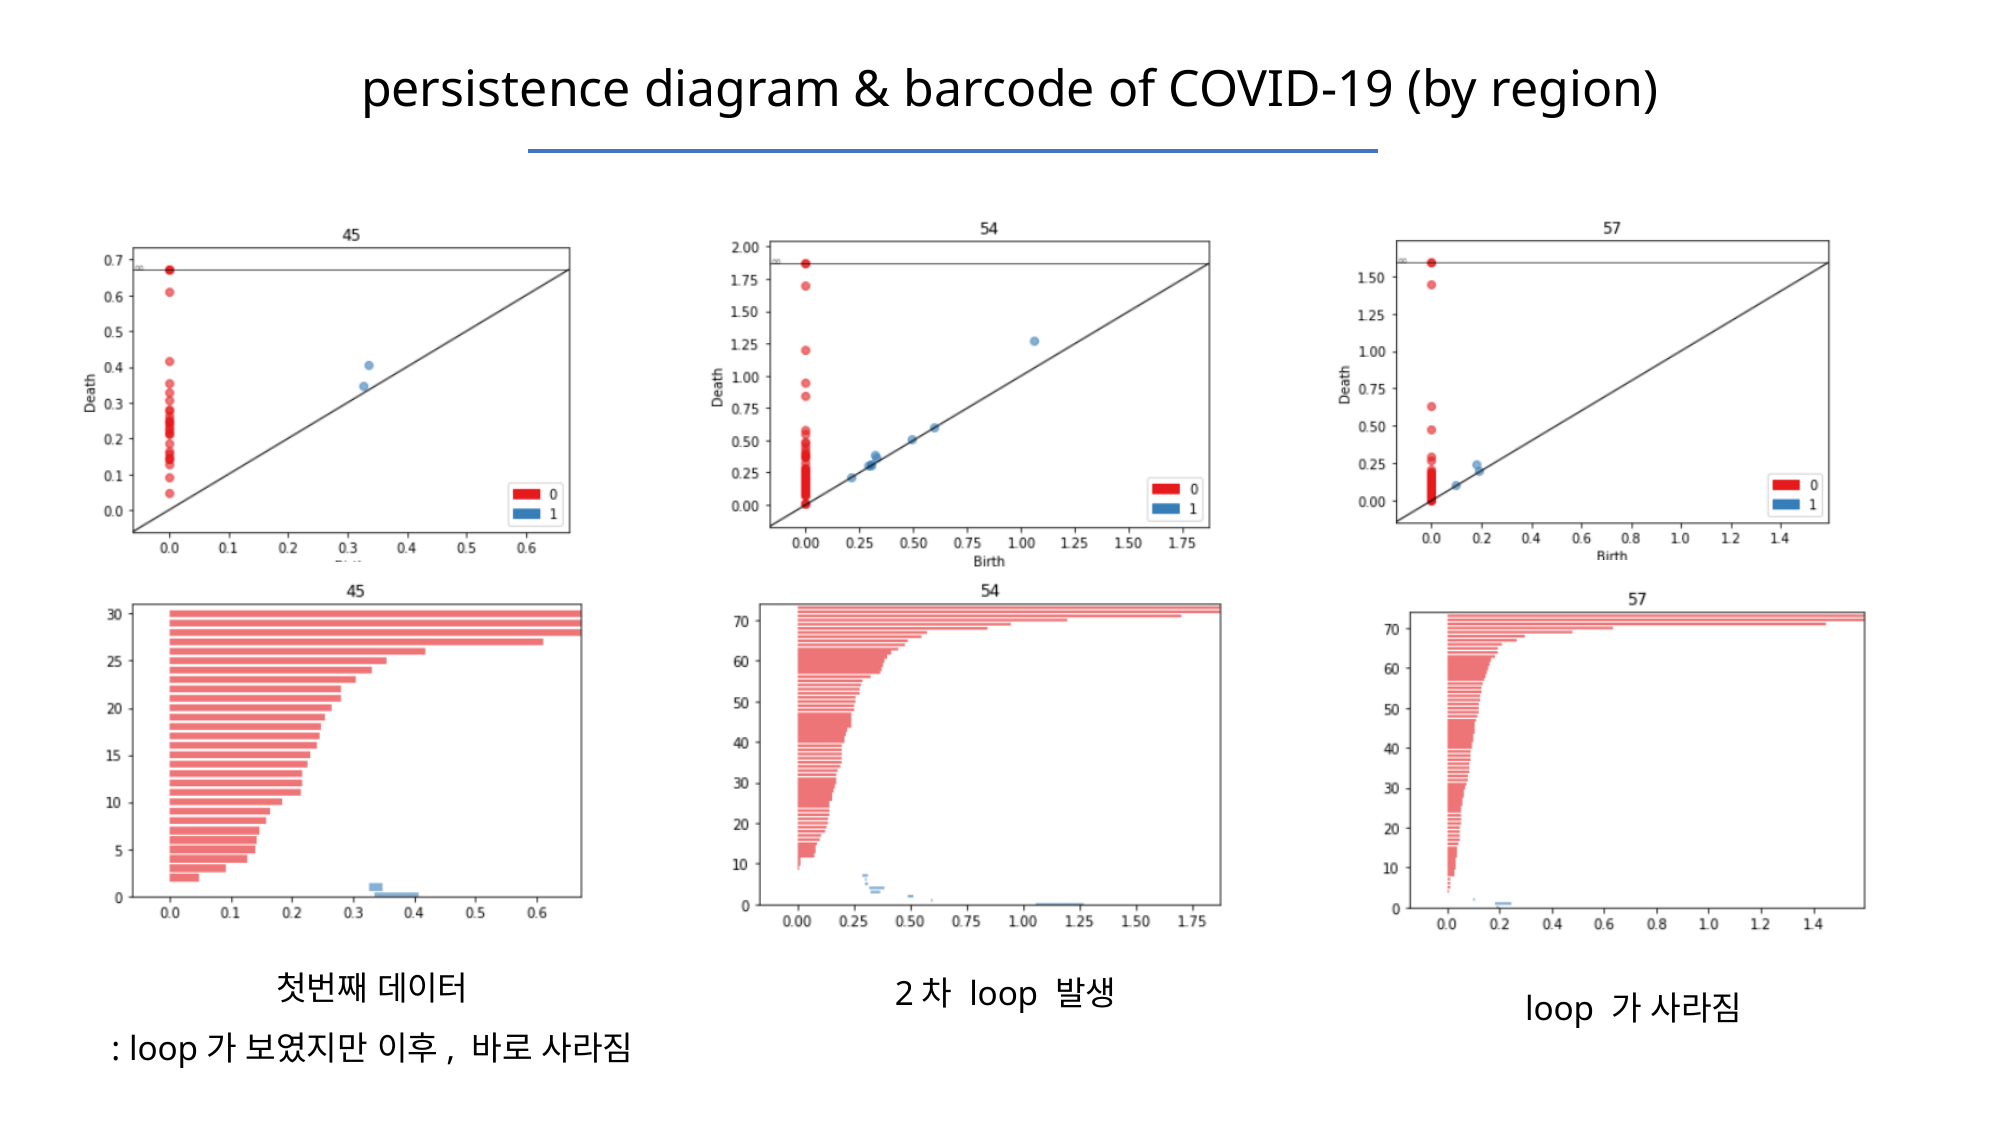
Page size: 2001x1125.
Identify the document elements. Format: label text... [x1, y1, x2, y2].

text_box persistence diagram & barcode of COVID-19 (by region) [346, 48, 1759, 124]
picture [1378, 582, 1887, 944]
picture [1323, 220, 1848, 560]
picture [705, 206, 1252, 944]
text_box 2차 loop 발생 [879, 944, 1133, 1019]
text_box 첫번째 데이터 : loop가 보였지만 이후, 바로 사라짐 [54, 940, 691, 1075]
picture [72, 215, 612, 941]
text_box loop 가 사라짐 [1510, 960, 1775, 1035]
